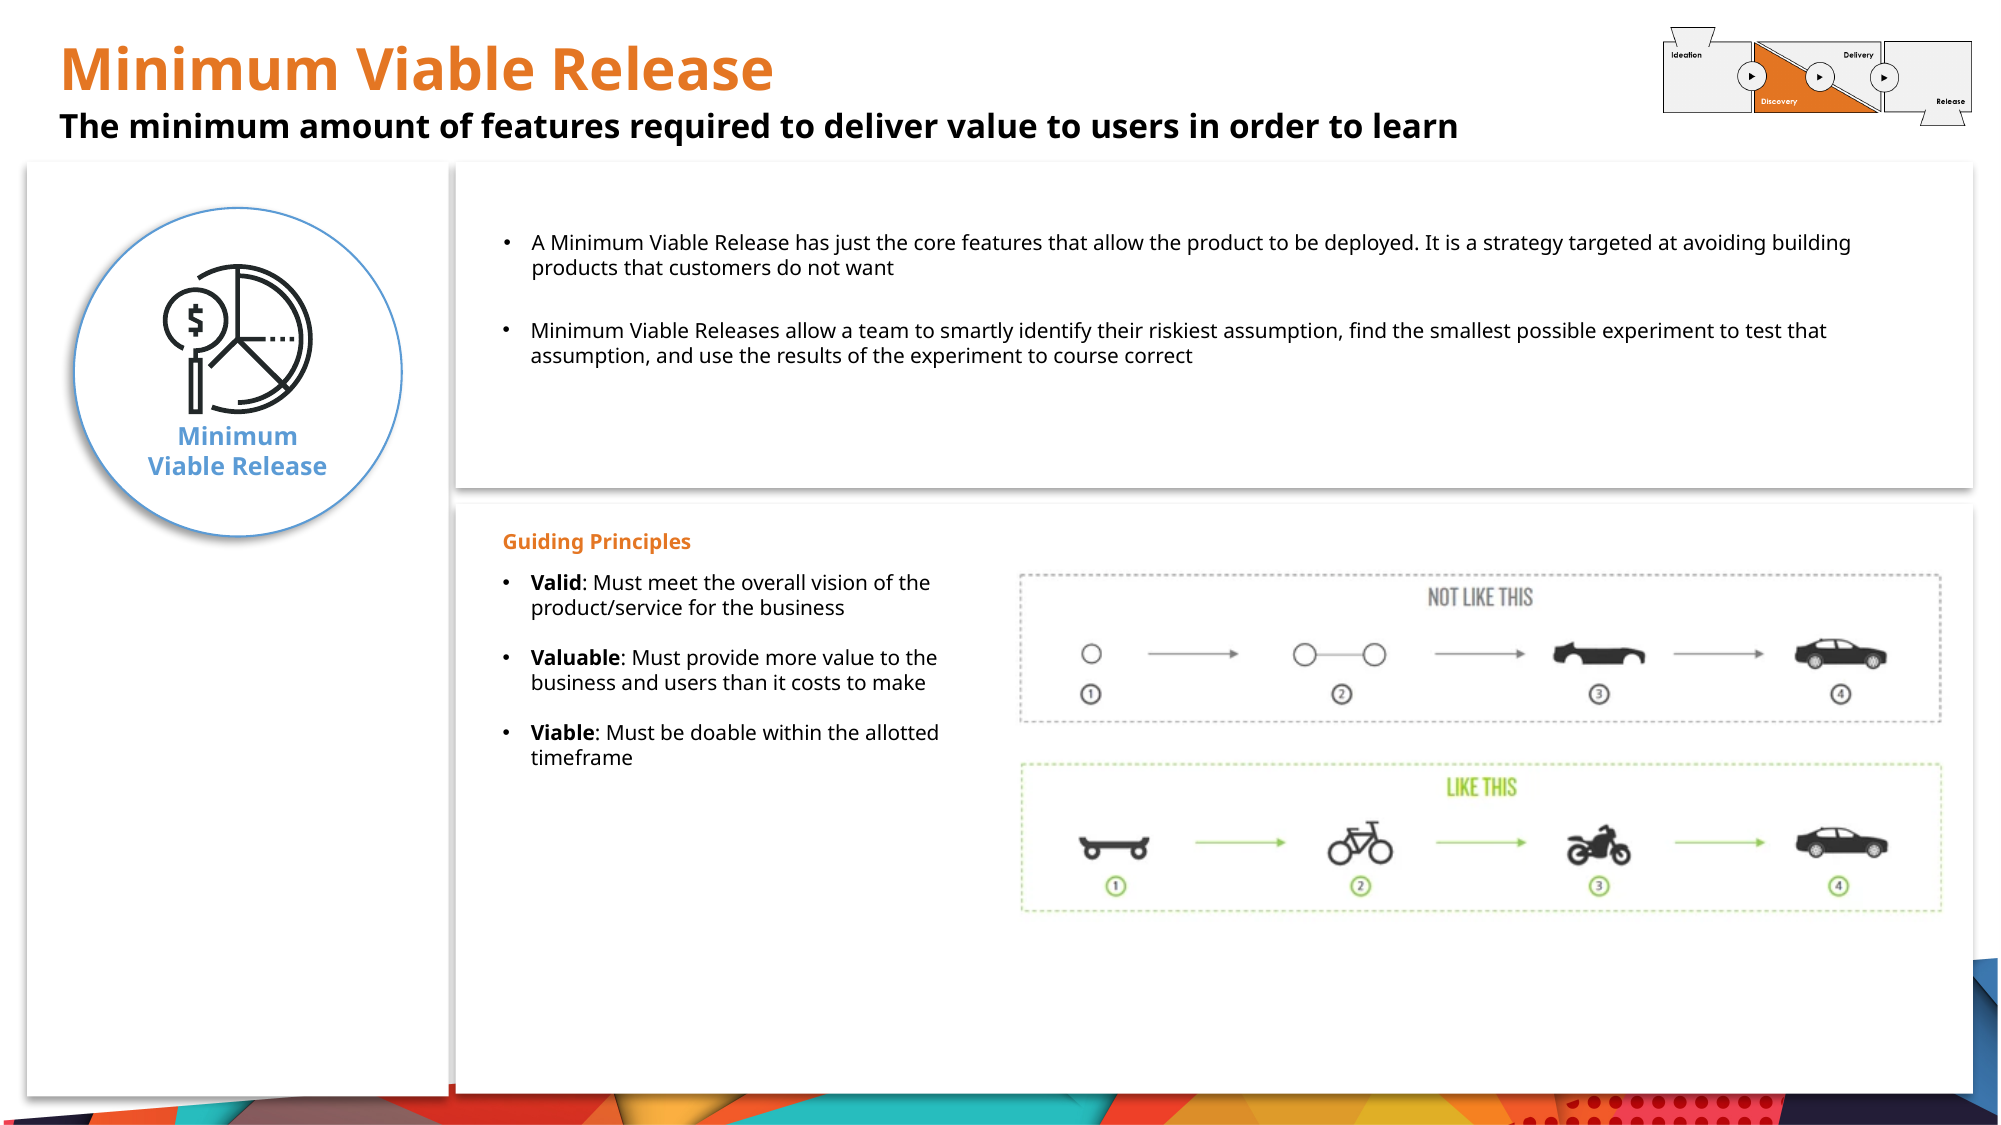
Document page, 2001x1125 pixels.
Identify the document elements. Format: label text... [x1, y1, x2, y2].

picture [0, 0, 2000, 1125]
text_box The minimum amount of features required to deliver value to users in order to learn [44, 109, 1888, 153]
text_box Minimum Viable Release [44, 42, 848, 109]
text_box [27, 161, 1973, 1097]
